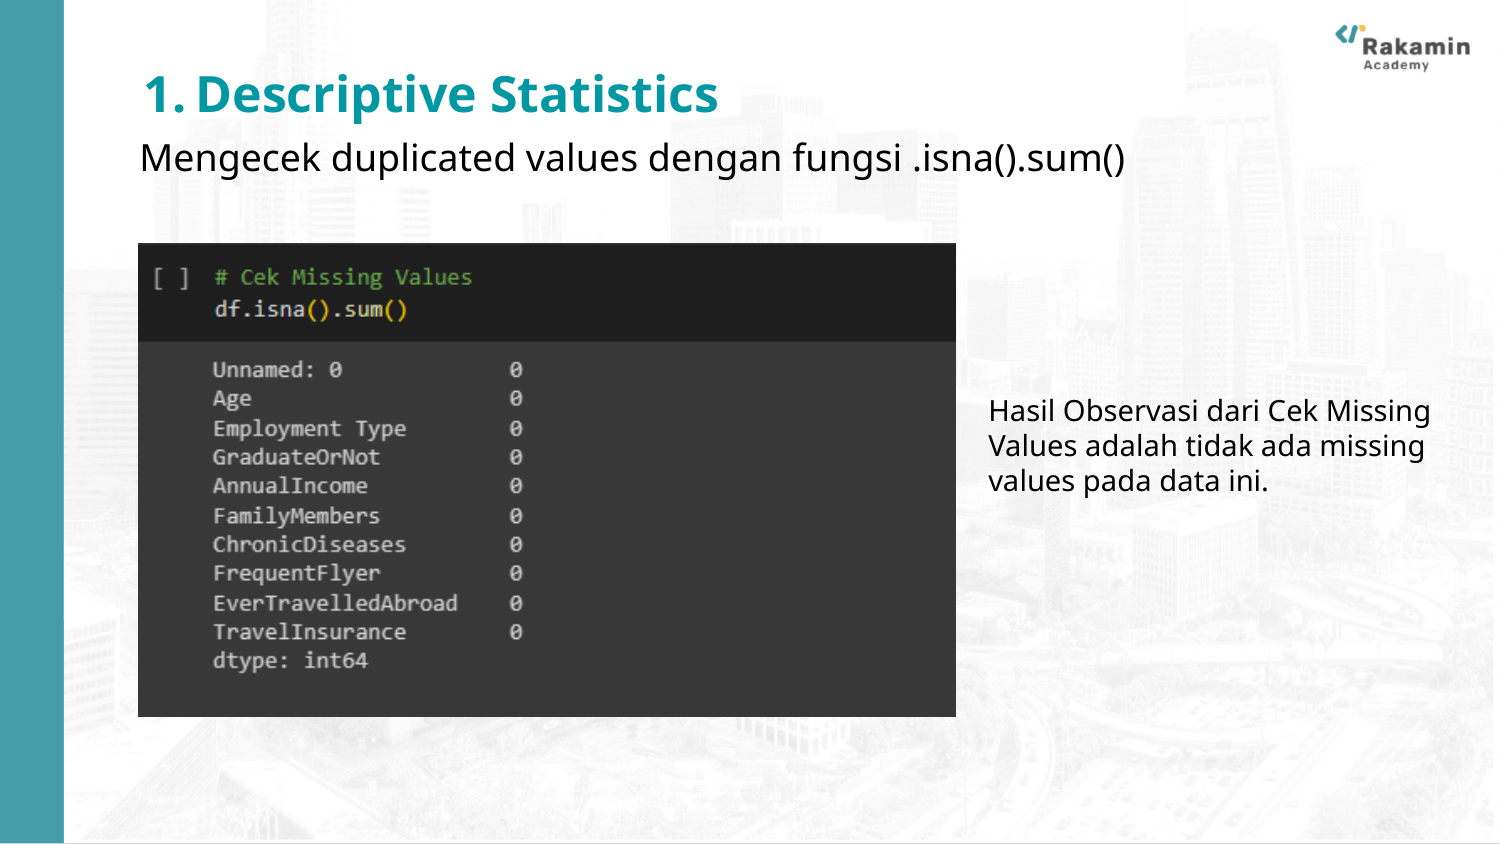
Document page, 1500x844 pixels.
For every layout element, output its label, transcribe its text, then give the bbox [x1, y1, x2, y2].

text_box [128, 226, 1424, 276]
text_box Hasil Observasi dari Cek Missing Values adalah tidak ada missing values pada data ini. [973, 377, 1466, 548]
text_box Descriptive Statistics [128, 55, 1033, 127]
text_box Mengecek duplicated values dengan fungsi .isna().sum() [128, 127, 1424, 185]
picture [0, 0, 1500, 844]
